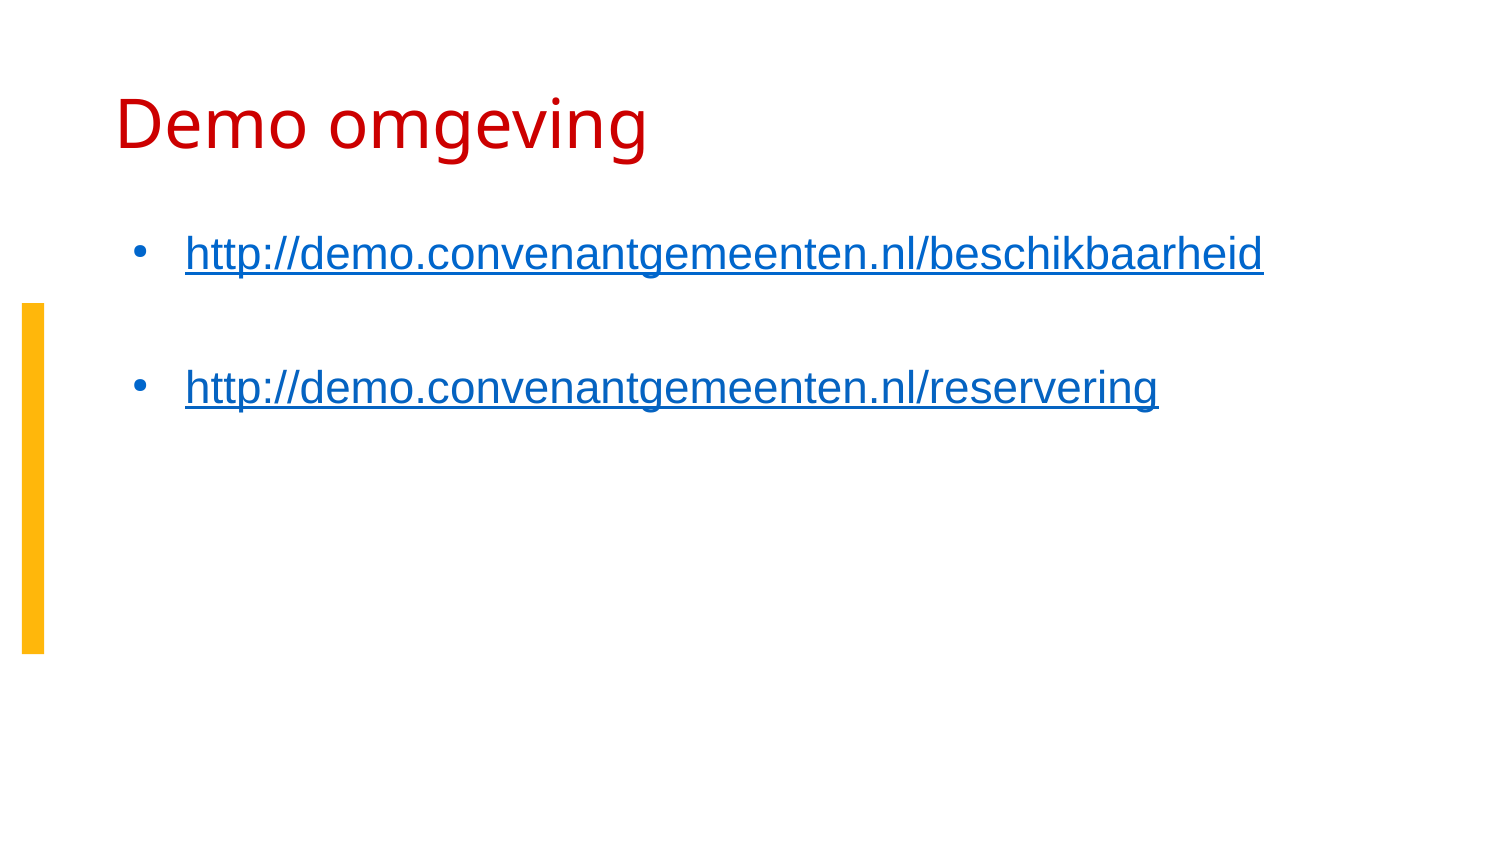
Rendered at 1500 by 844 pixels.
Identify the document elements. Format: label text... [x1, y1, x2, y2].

title Demo omgeving [103, 44, 1397, 208]
list http://demo.convenantgemeenten.nl/beschikbaarheid http://demo.convenantgemeenten.nl/reservering [103, 224, 1397, 710]
